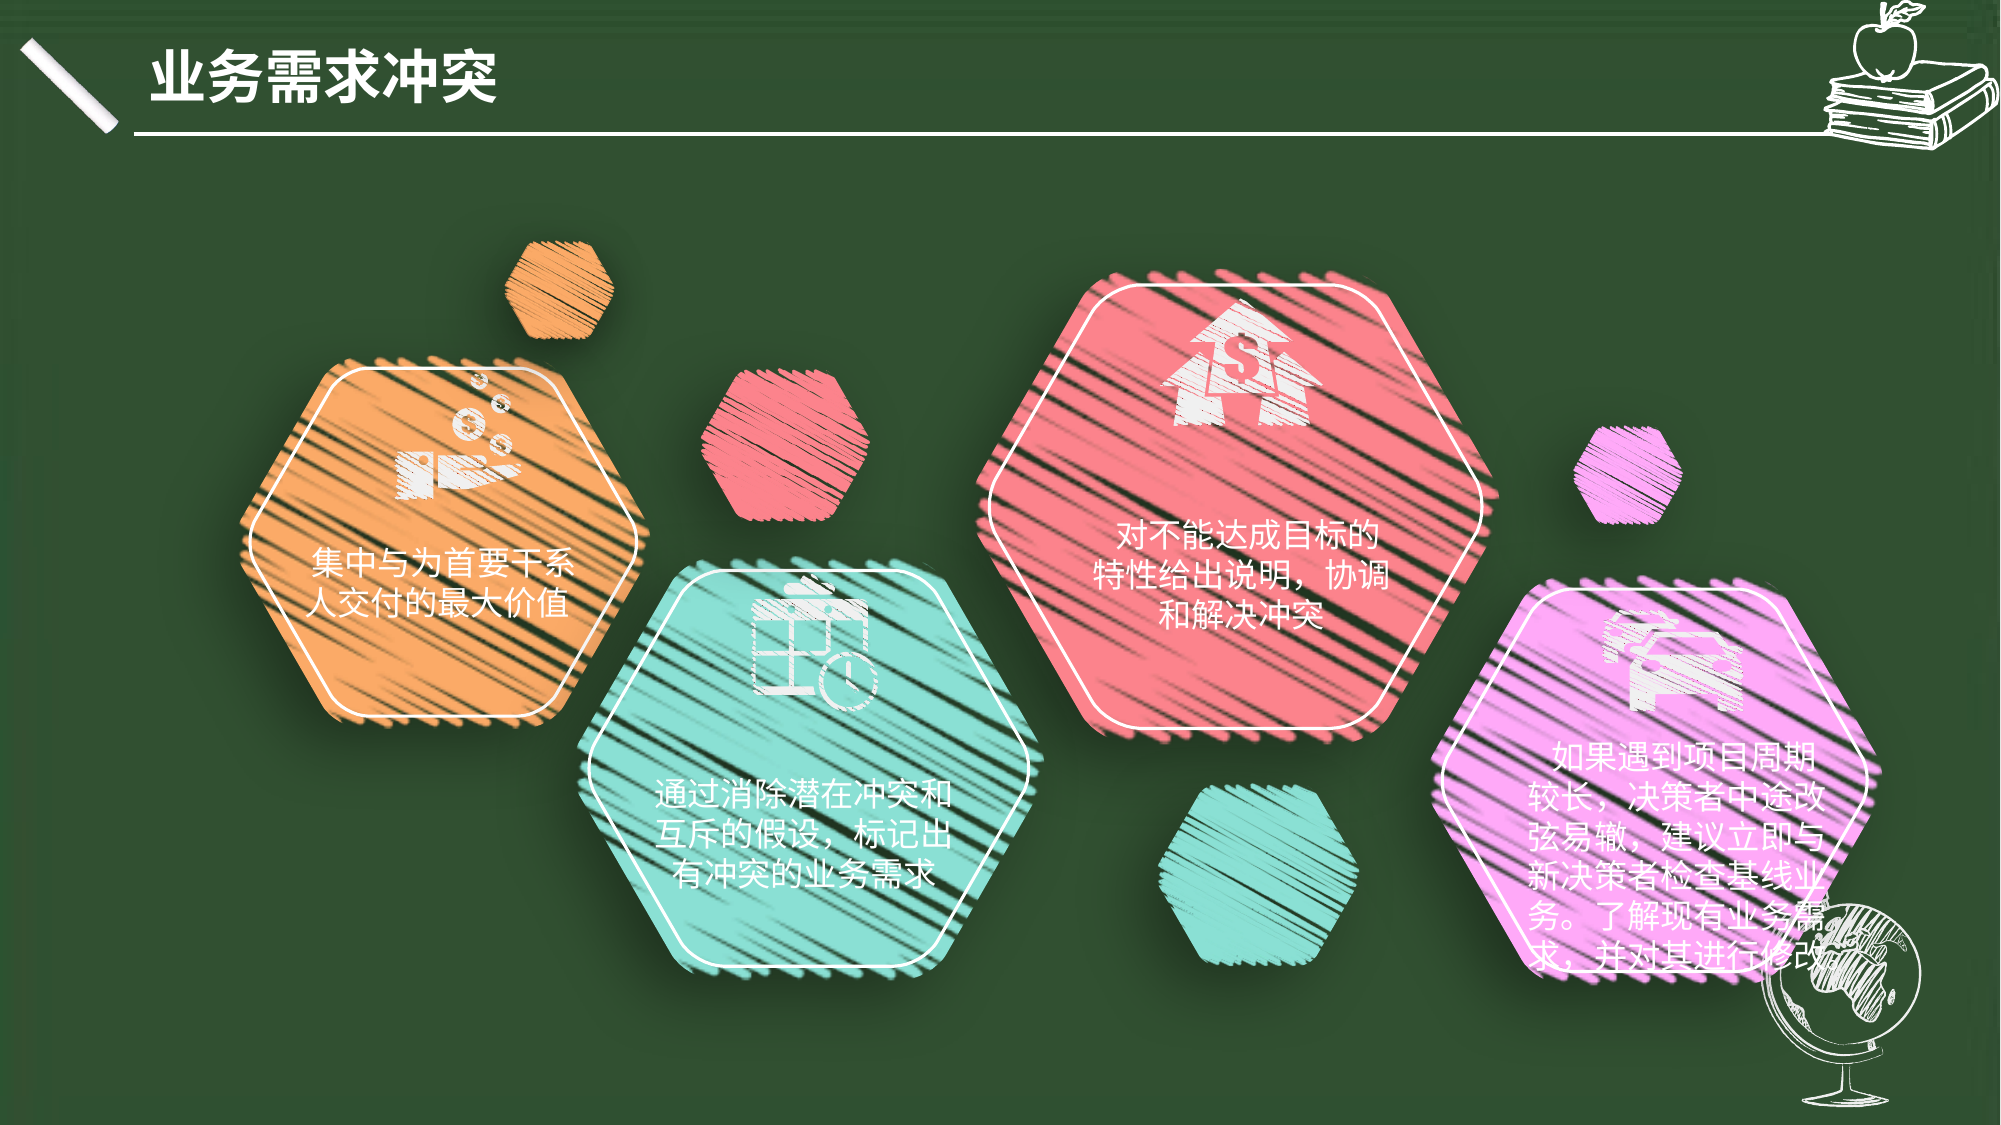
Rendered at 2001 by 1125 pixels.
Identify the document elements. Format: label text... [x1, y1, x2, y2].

picture [1897, 3, 1914, 10]
picture [0, 0, 2001, 1125]
picture [1986, 87, 1991, 106]
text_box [236, 355, 651, 729]
picture [1857, 27, 1913, 76]
picture [1841, 87, 1923, 104]
picture [1831, 115, 1928, 140]
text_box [503, 240, 615, 340]
picture [1992, 84, 1996, 98]
picture [1932, 68, 1985, 108]
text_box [573, 556, 1045, 981]
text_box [1572, 425, 1683, 525]
list 业务需求冲突 [133, 33, 676, 125]
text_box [699, 368, 871, 522]
picture [1837, 64, 1971, 90]
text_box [1156, 783, 1360, 967]
picture [1949, 92, 1985, 132]
picture [1937, 119, 1944, 143]
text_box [1426, 575, 1883, 986]
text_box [971, 268, 1500, 745]
picture [1830, 81, 1990, 119]
